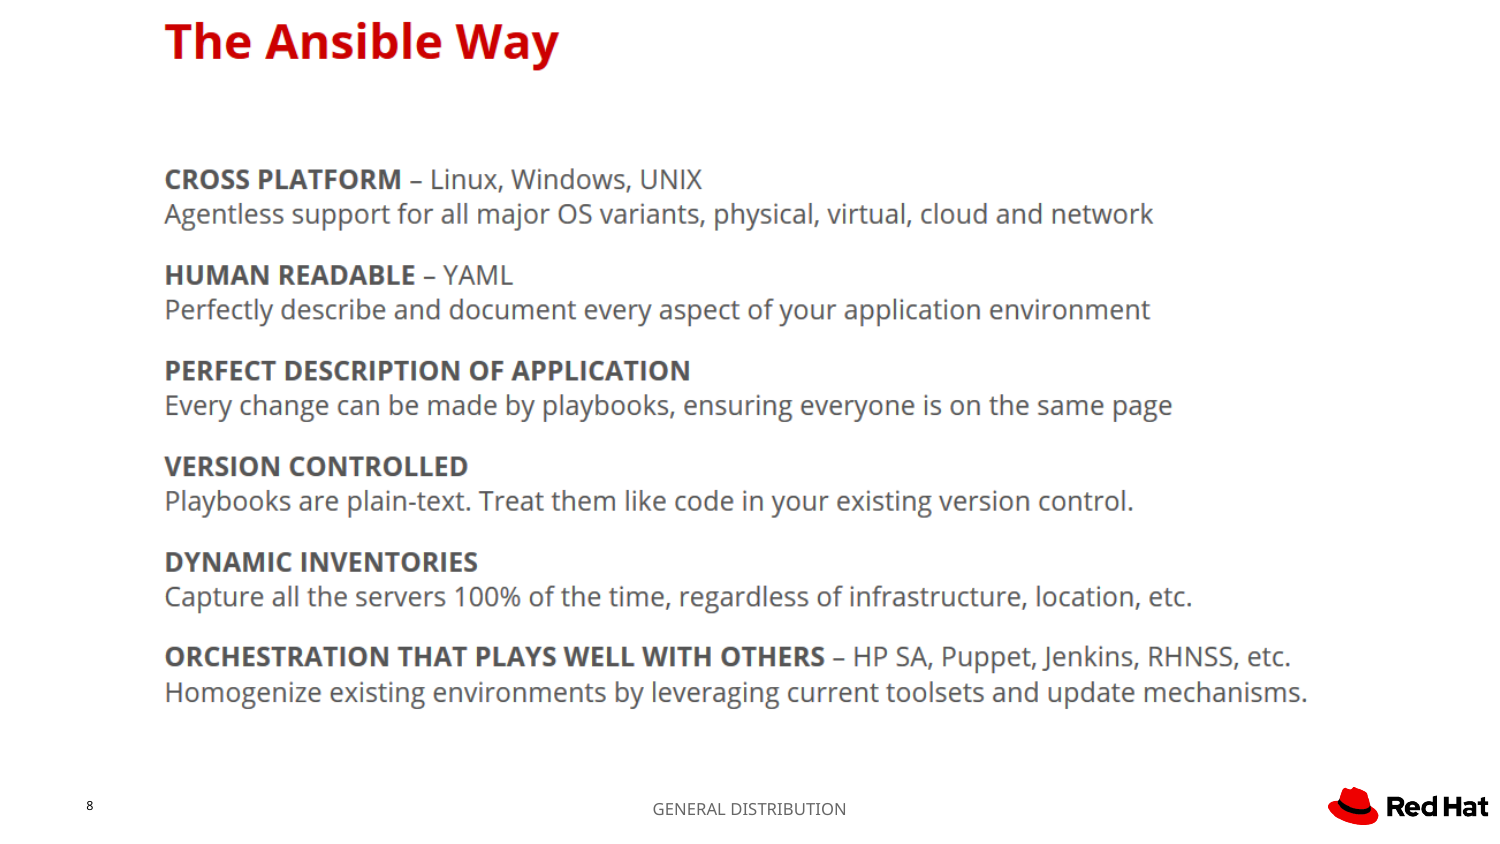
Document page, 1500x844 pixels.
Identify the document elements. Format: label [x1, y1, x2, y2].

picture [1328, 787, 1489, 825]
picture [135, 0, 1329, 755]
